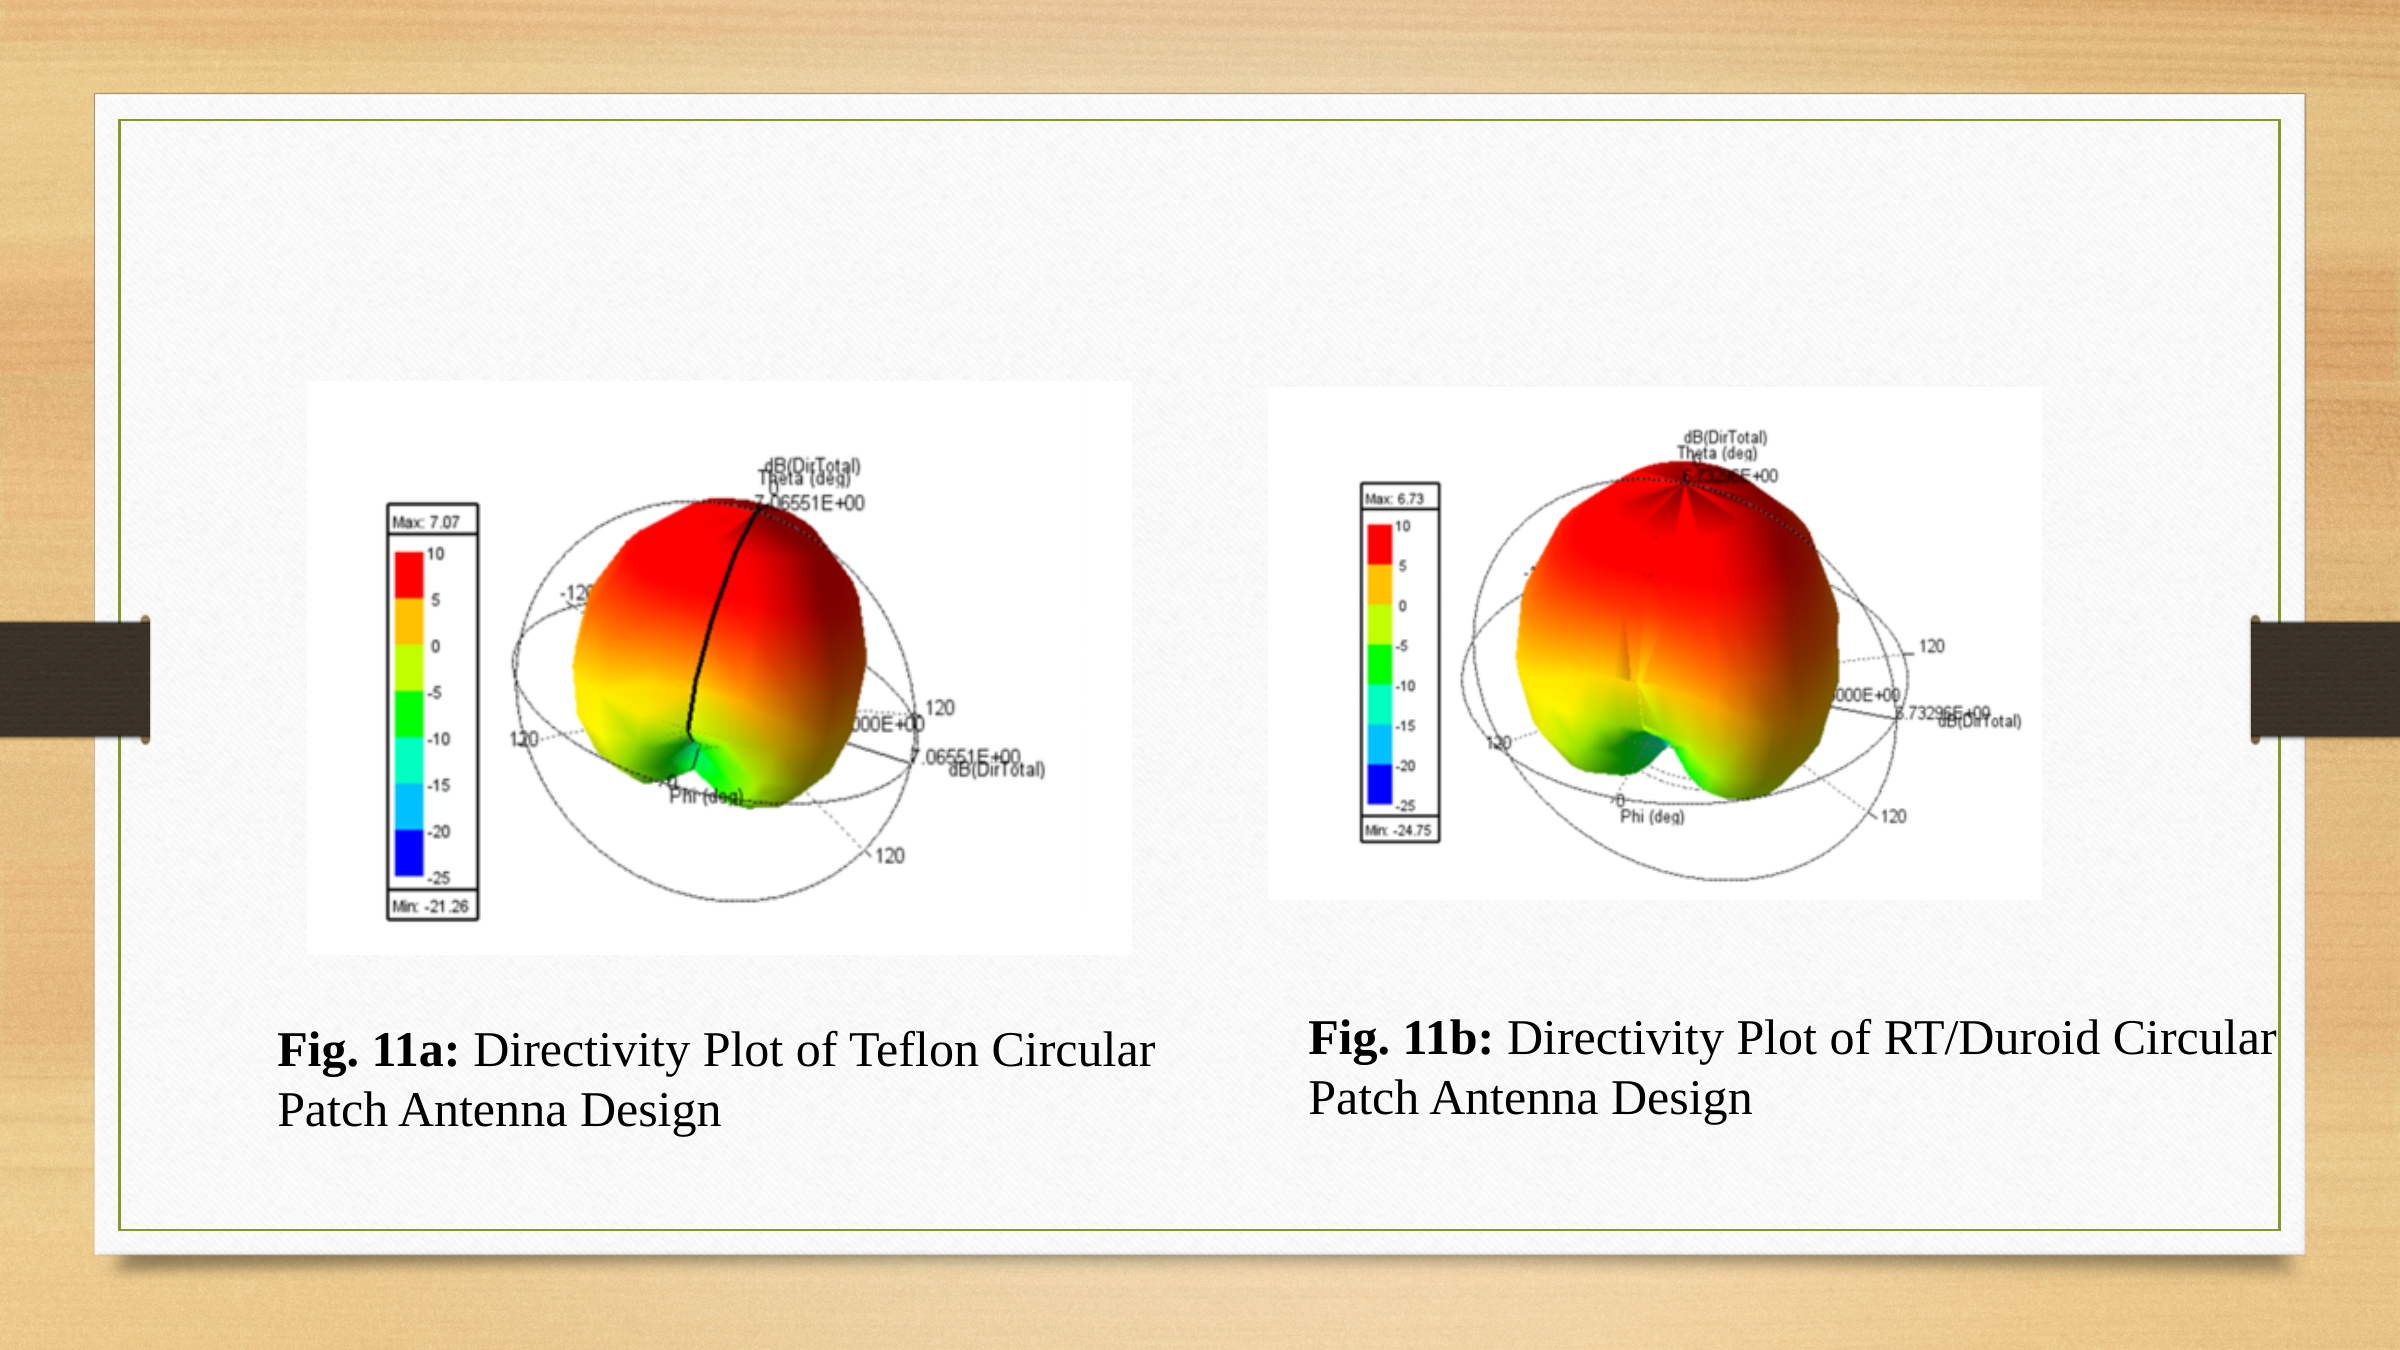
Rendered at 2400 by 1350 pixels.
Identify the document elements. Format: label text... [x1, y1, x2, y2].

text_box Fig. 11a: Directivity Plot of Teflon Circular Patch Antenna Design [262, 1009, 1200, 1144]
picture [0, 0, 2400, 1350]
text_box Fig. 11b: Directivity Plot of RT/Duroid Circular Patch Antenna Design [1293, 997, 2400, 1133]
